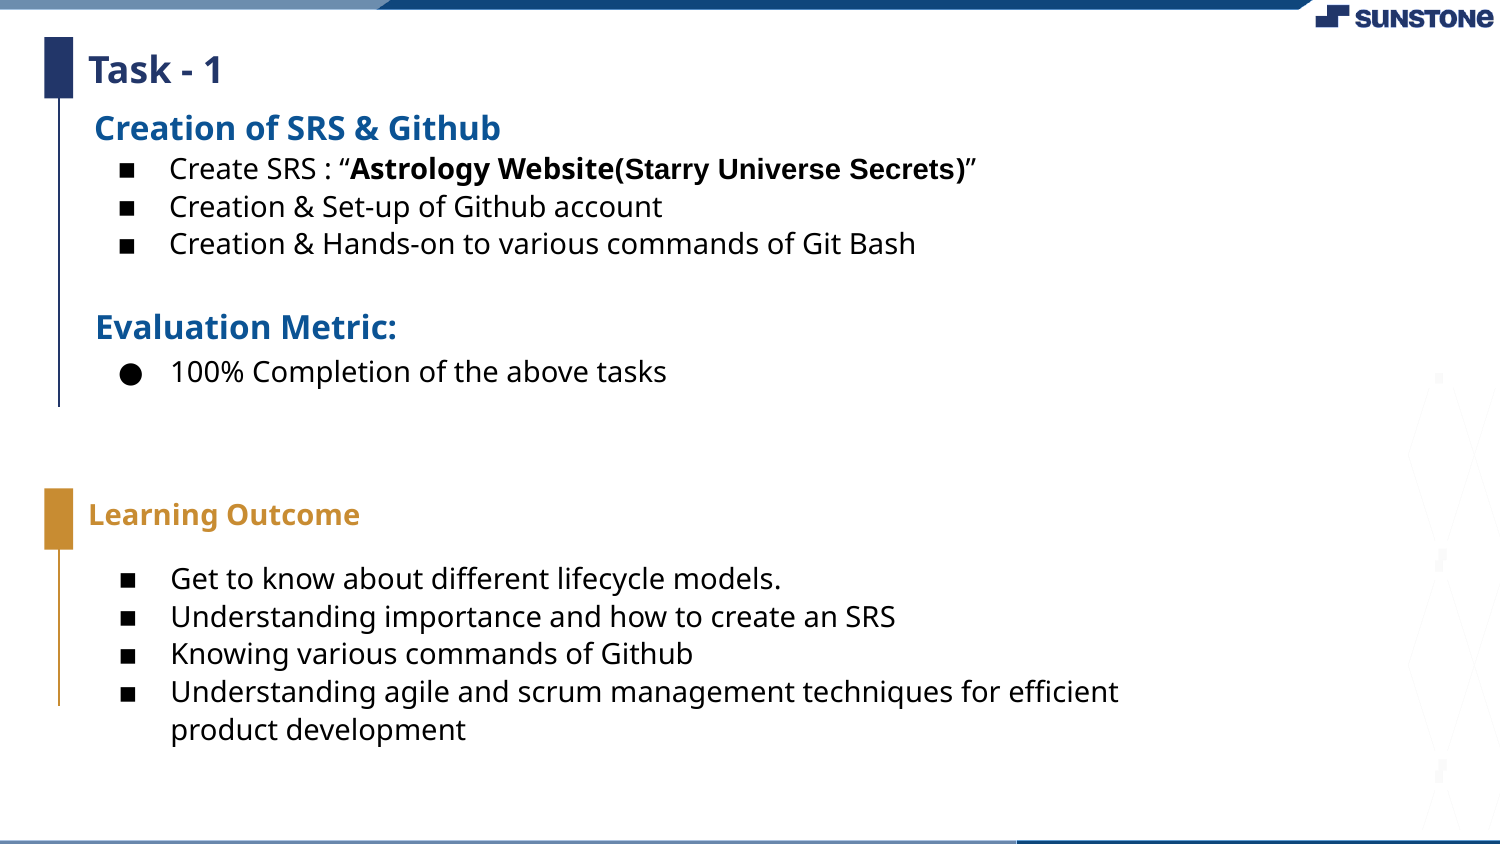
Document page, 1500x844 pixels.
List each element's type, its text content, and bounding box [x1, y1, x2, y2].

text_box Task - 1 [73, 38, 505, 92]
text_box 100% Completion of the above tasks [80, 351, 834, 399]
picture [0, 0, 1500, 844]
text_box Evaluation Metric: [80, 298, 834, 351]
text_box Learning Outcome [73, 488, 505, 541]
list Creation of SRS & Github Create SRS : “Astrology Website(Starry Universe Secrets)” Creation & Set-up of Github account Creation & Hands-on to various commands of Git Bash [79, 96, 1210, 322]
list Get to know about different lifecycle models. Understanding importance and how to create an SRS Knowing various commands of Github Understanding agile and scrum management techniques for efficient product development [80, 549, 1231, 738]
